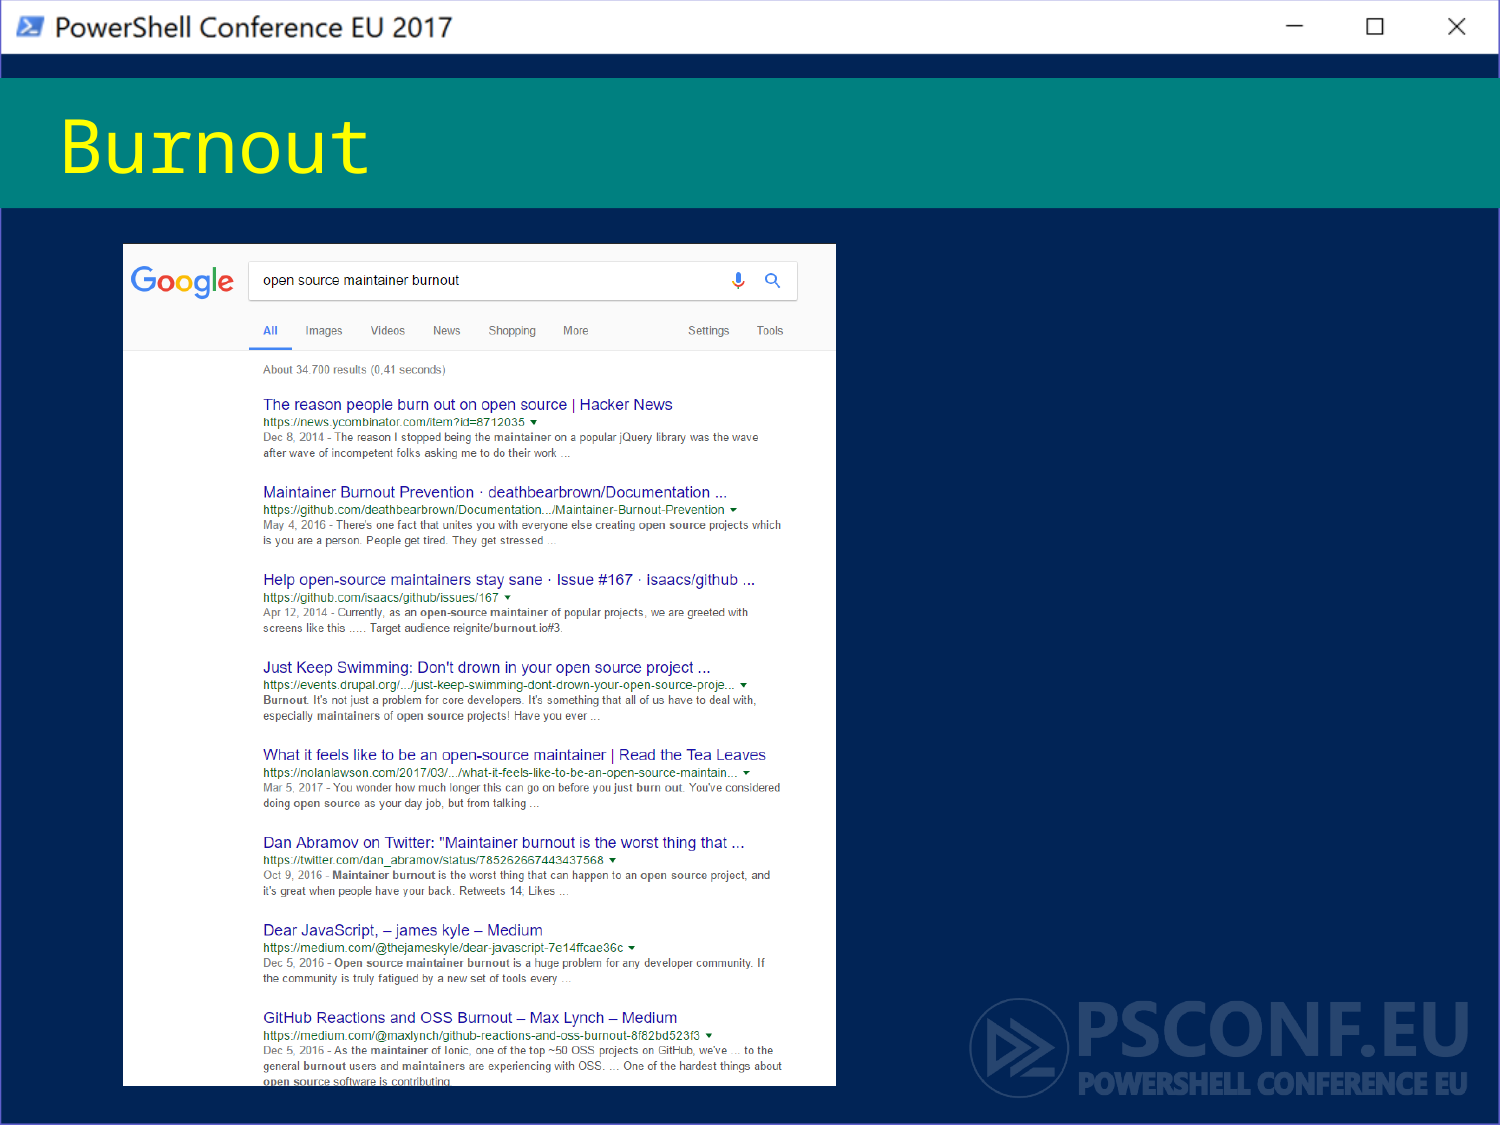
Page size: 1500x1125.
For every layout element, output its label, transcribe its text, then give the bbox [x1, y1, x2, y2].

picture [0, 0, 1500, 78]
title Burnout [0, 78, 1500, 209]
picture [0, 209, 1500, 1125]
